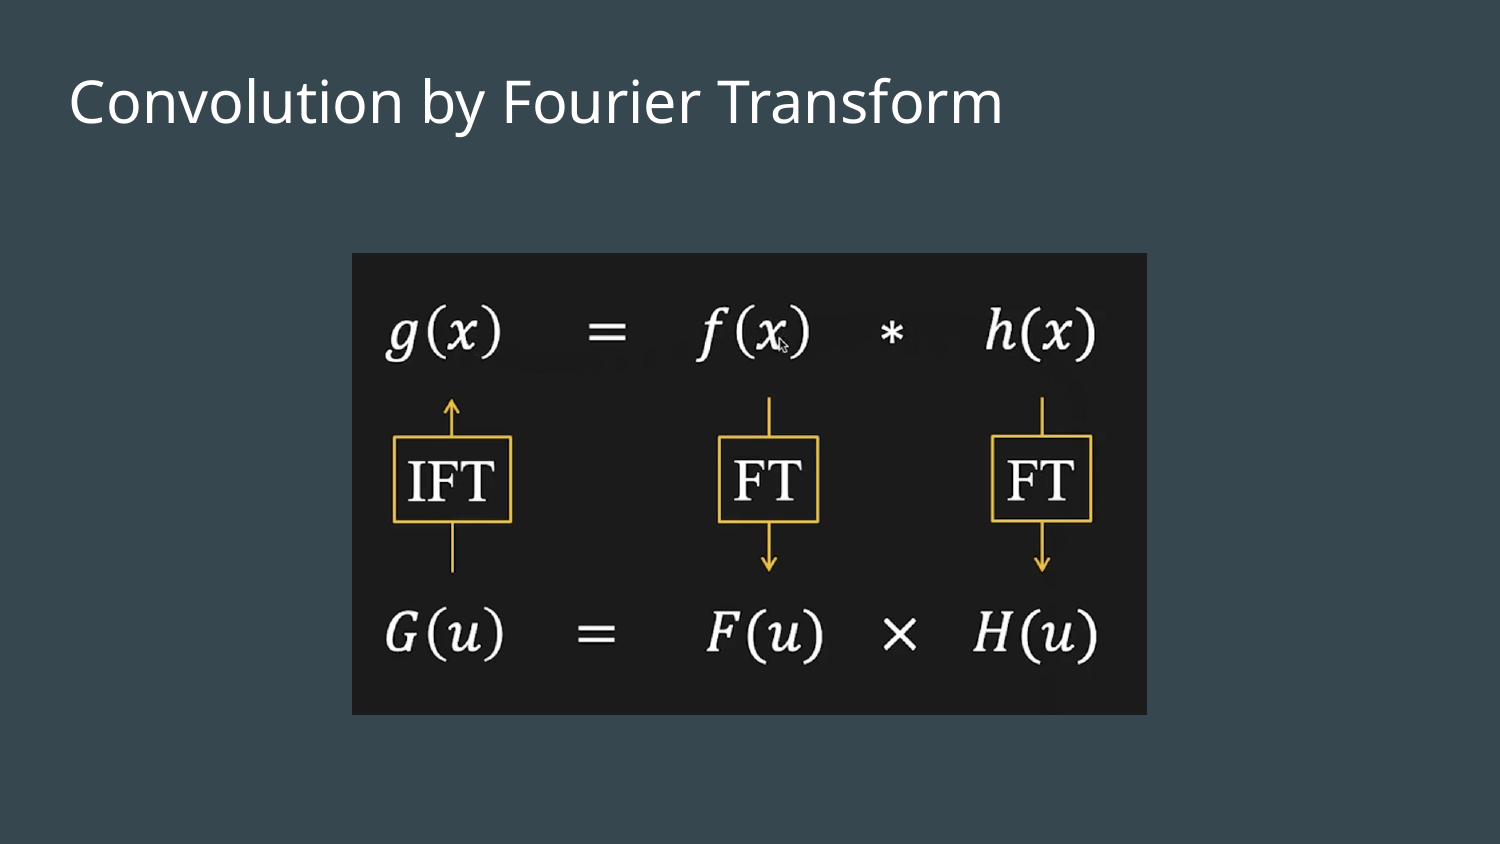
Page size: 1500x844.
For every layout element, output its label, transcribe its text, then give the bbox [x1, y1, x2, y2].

picture [352, 253, 1148, 715]
title Convolution by Fourier Transform [53, 49, 1452, 144]
